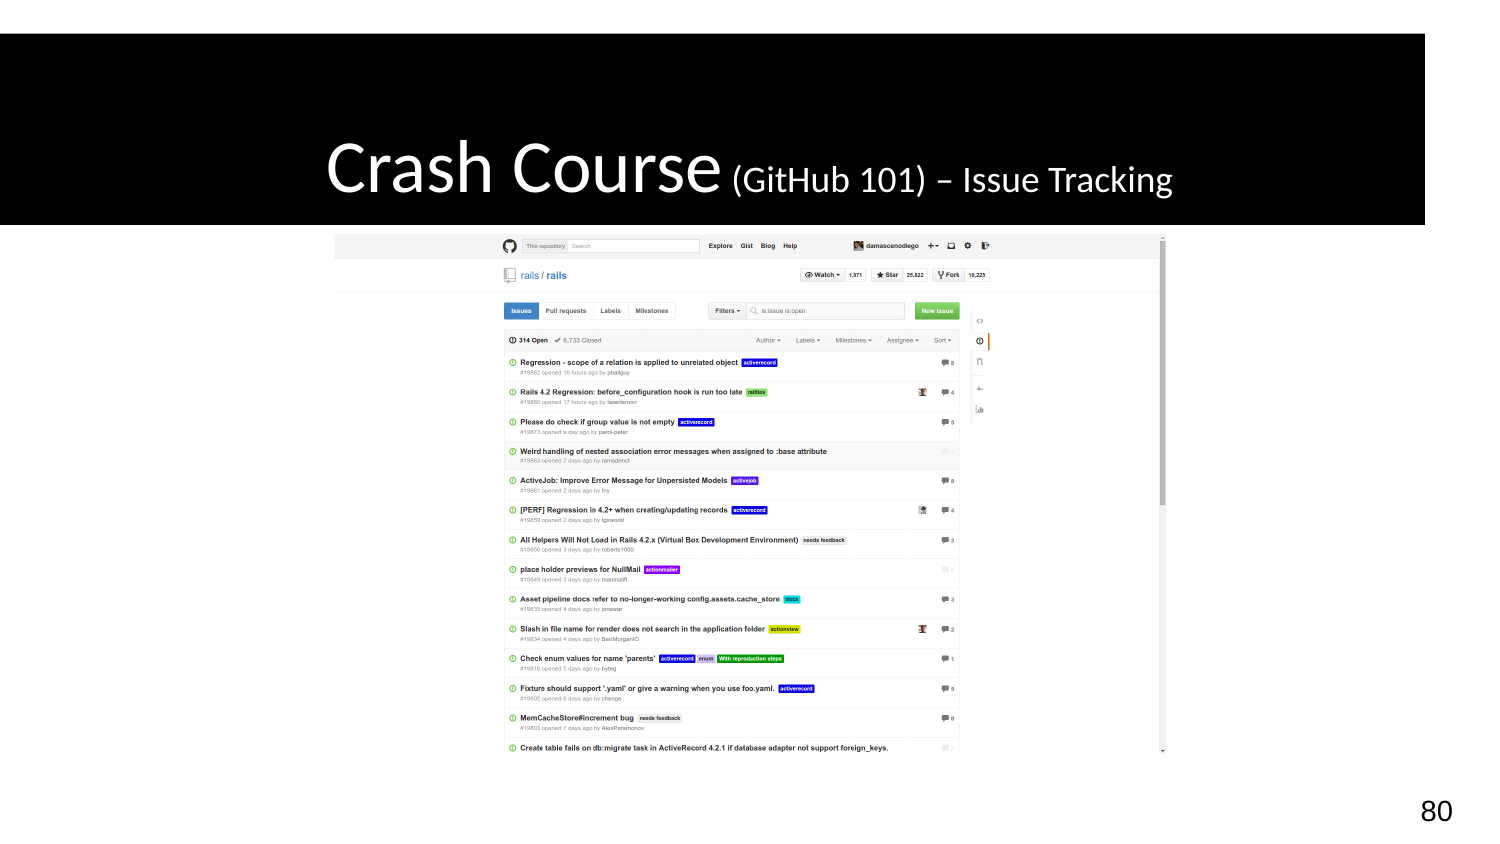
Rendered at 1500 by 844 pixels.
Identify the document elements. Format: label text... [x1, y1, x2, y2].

title Crash Course (GitHub 101) – Issue Tracking [75, 33, 1425, 223]
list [334, 234, 1166, 754]
